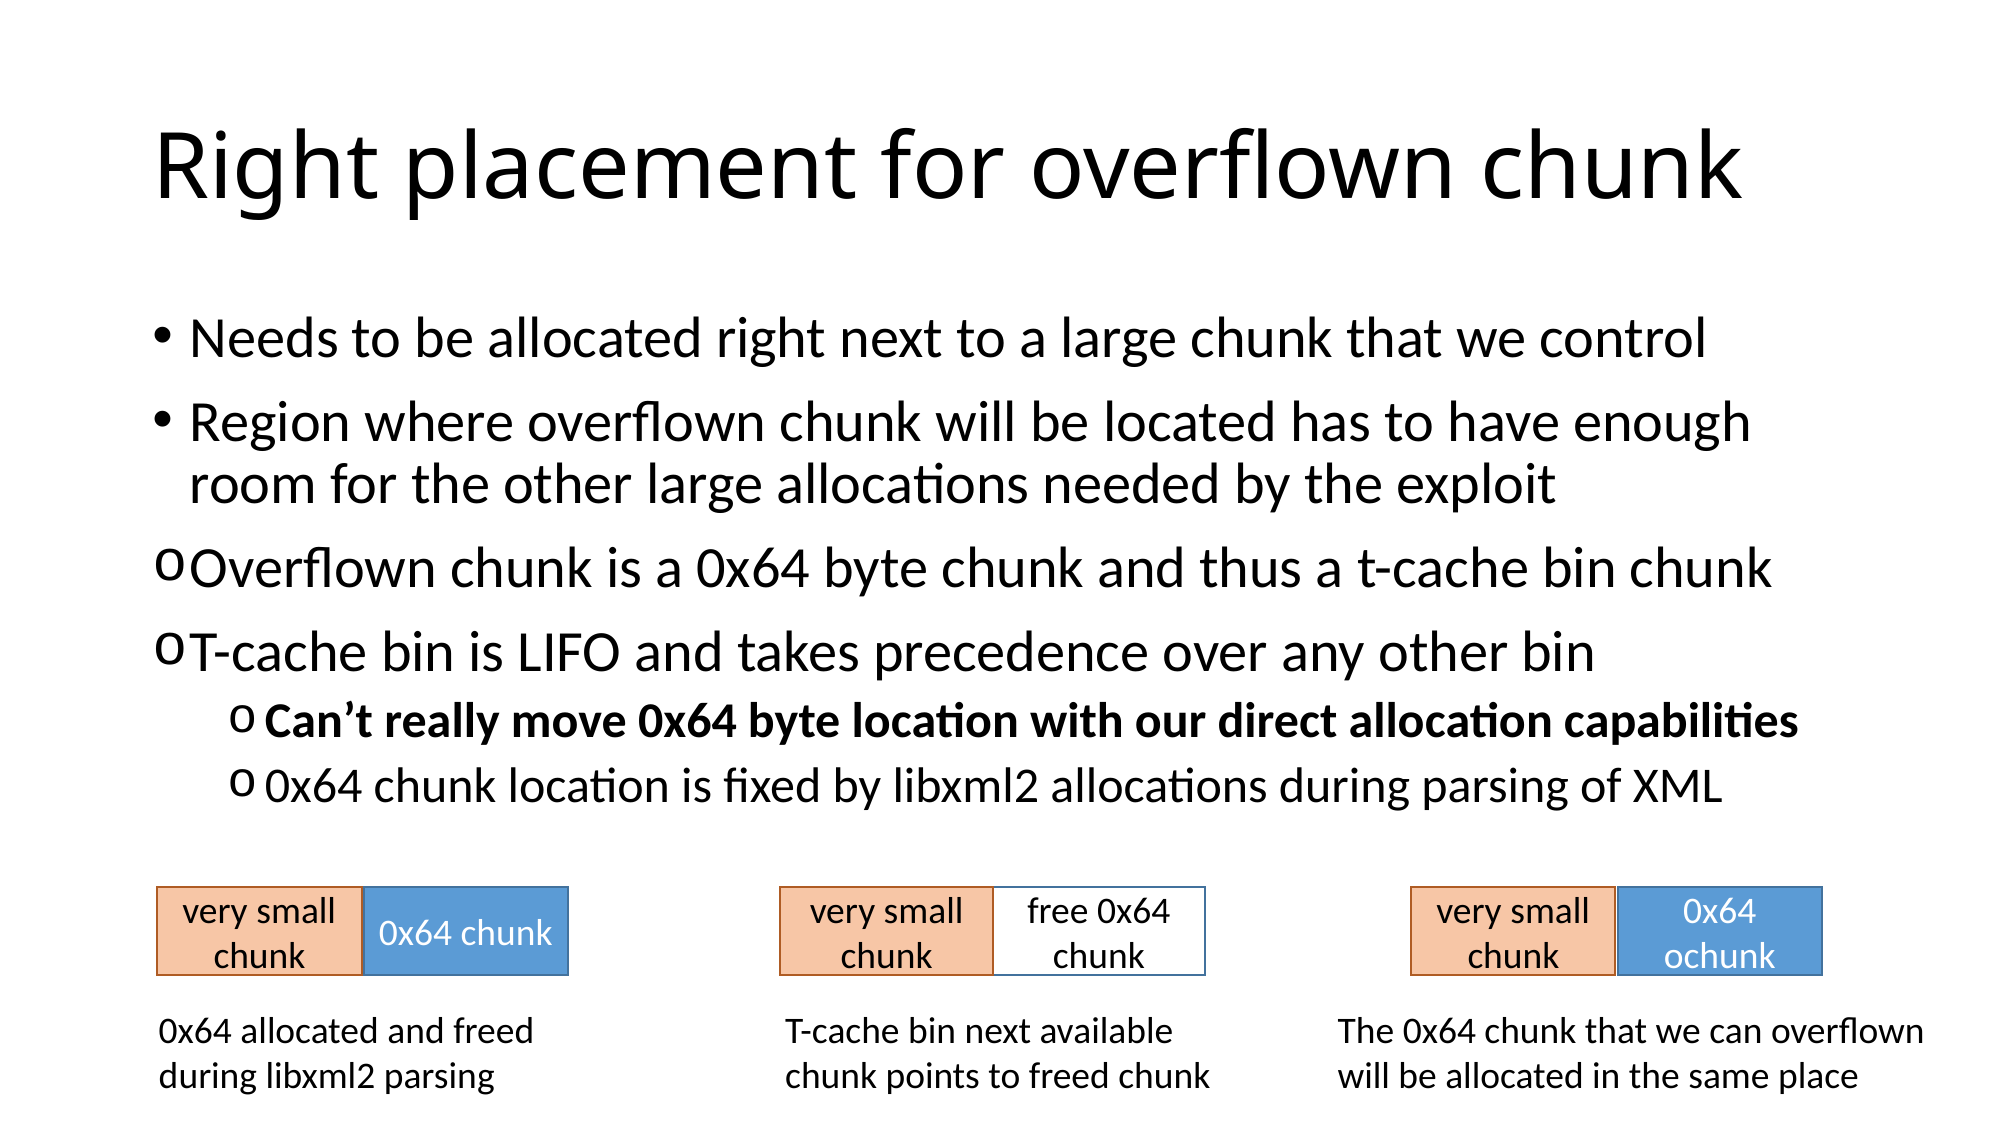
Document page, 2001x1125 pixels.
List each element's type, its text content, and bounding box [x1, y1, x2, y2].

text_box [1322, 886, 1979, 1105]
title Right placement for overflown chunk [137, 59, 1863, 278]
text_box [143, 886, 656, 1105]
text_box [770, 886, 1269, 1105]
list Needs to be allocated right next to a large chunk that we control Region where overflown chunk will be located has to have enough room for the other large allocations needed by the exploit Overflown chunk is a 0x64 byte chunk and thus a t-cache bin chunk T-cache bin is LIFO and takes precedence over any other bin Can’t really move 0x64 byte location with our direct allocation capabilities 0x64 chunk location is fixed by libxml2 allocations during parsing of XML [137, 299, 1863, 1014]
